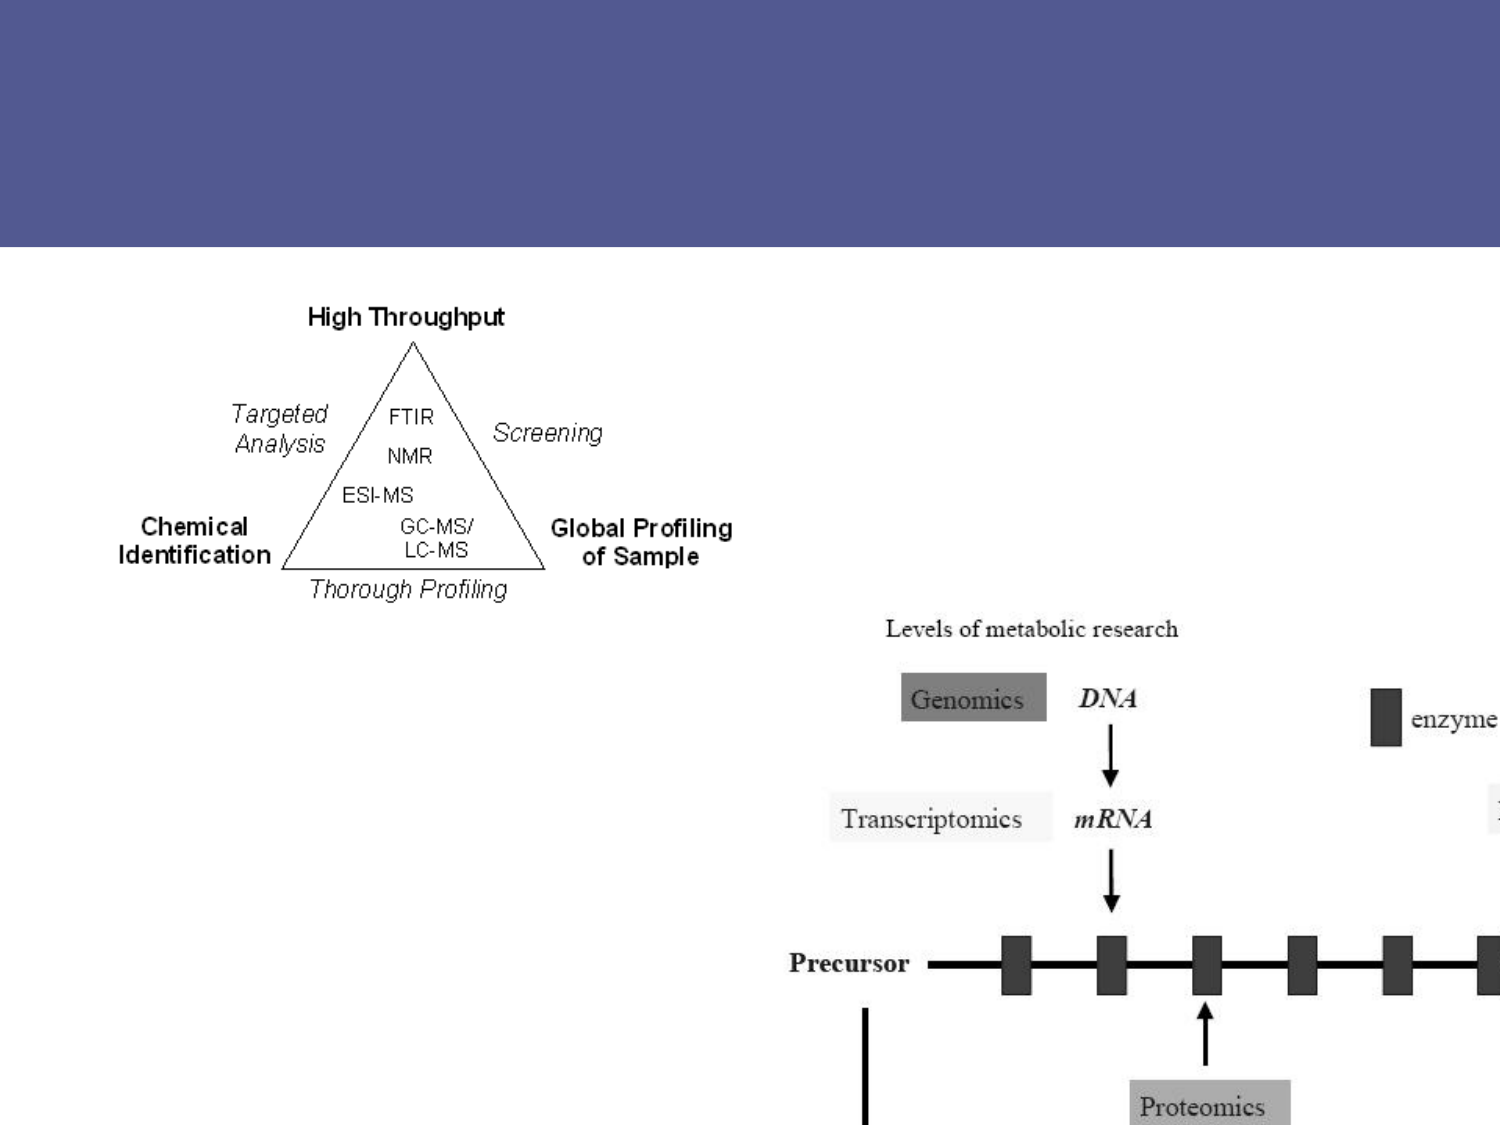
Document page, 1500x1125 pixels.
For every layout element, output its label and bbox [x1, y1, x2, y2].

list [114, 300, 736, 614]
picture [659, 587, 1500, 1125]
